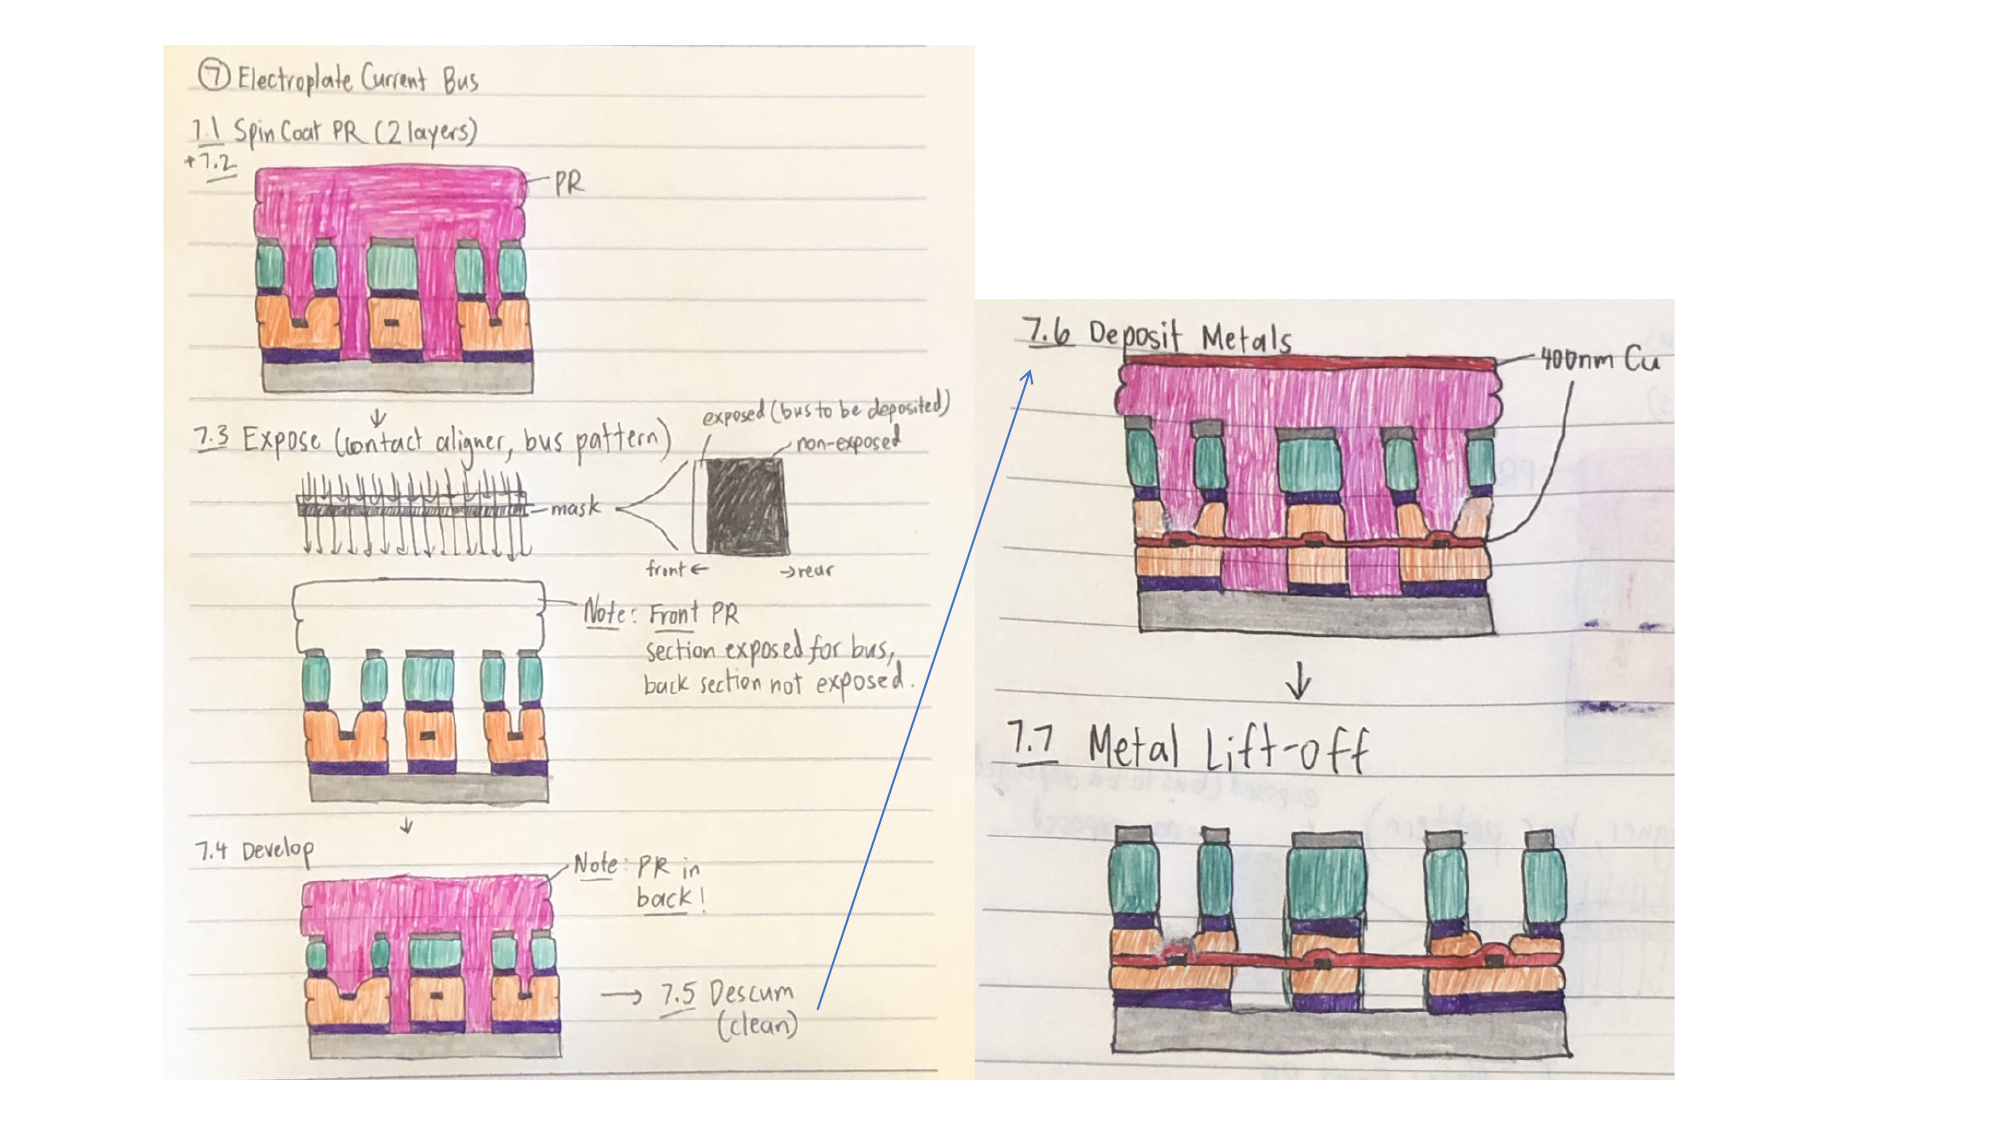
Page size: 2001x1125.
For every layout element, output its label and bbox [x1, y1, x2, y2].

text_box [162, 44, 1675, 1081]
